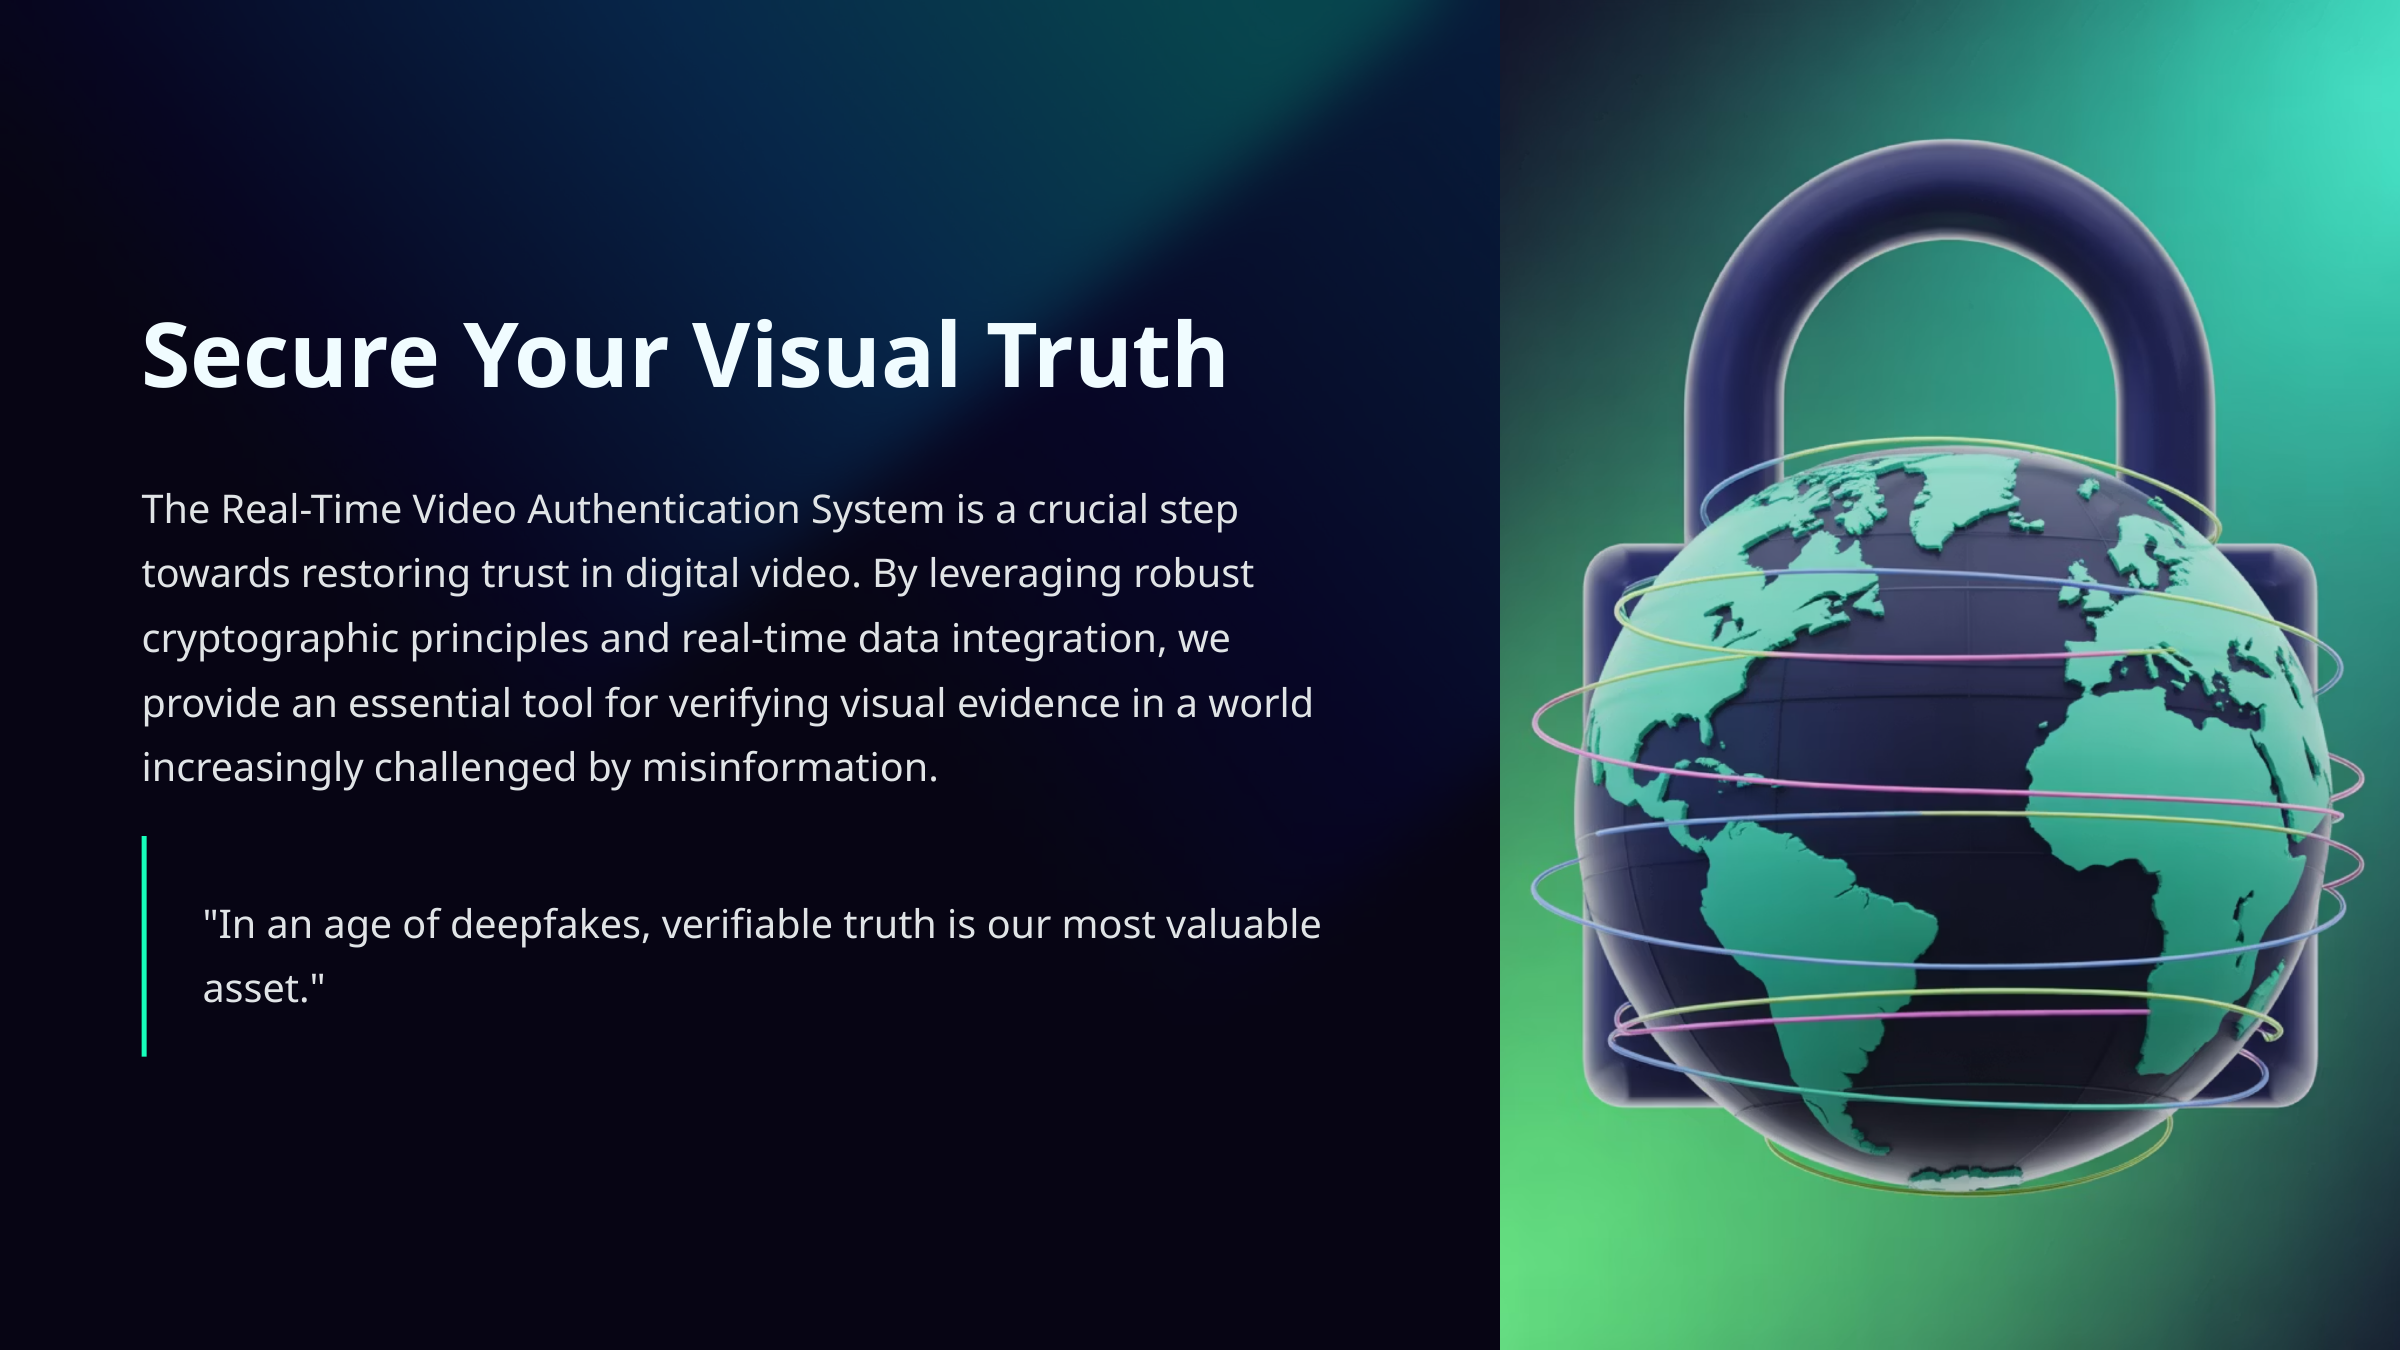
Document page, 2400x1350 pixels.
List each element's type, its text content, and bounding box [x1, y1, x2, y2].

picture [1499, 0, 2400, 1350]
text_box Secure Your Visual Truth [141, 293, 1175, 406]
text_box "In an age of deepfakes, verifiable truth is our most valuable asset." [202, 881, 1359, 1012]
text_box [141, 836, 147, 1057]
text_box The Real-Time Video Authentication System is a crucial step towards restoring trust in digital video. By leveraging robust cryptographic principles and real-time data integration, we provide an essential tool for verifying visual evidence in a world increasingly challenged by misinformation. [141, 466, 1359, 791]
